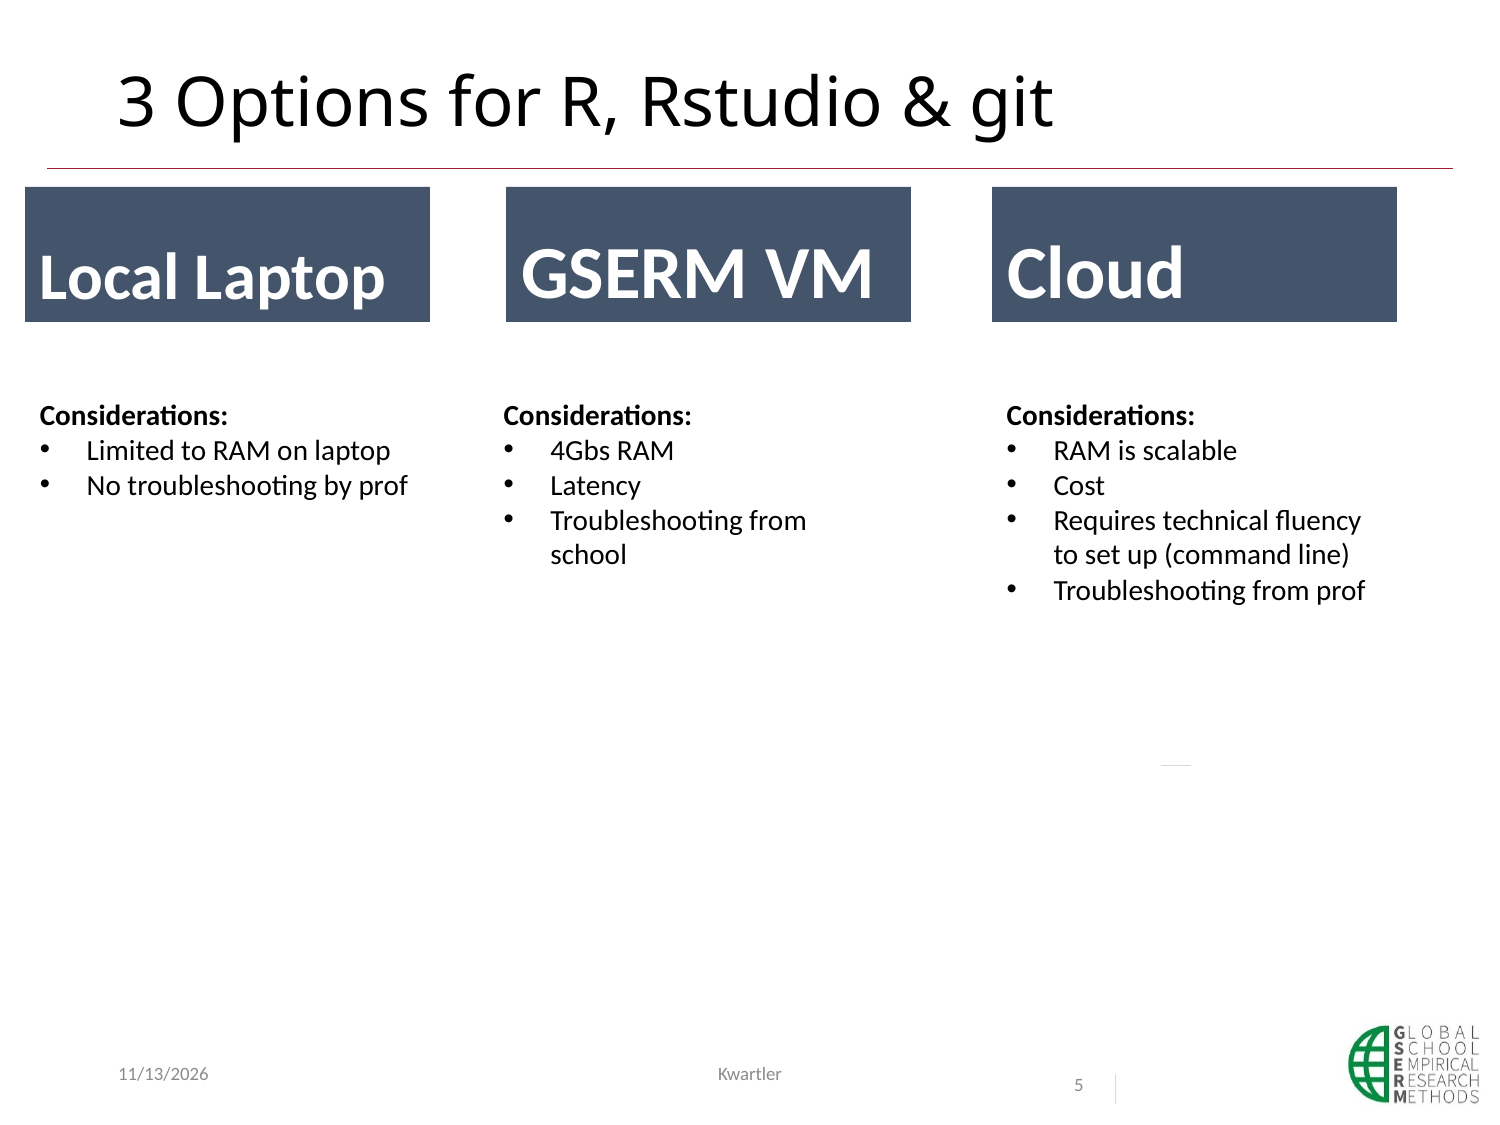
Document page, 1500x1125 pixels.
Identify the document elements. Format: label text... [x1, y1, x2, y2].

text_box Considerations: Limited to RAM on laptop No troubleshooting by prof [24, 388, 430, 544]
list Local Laptop [25, 186, 430, 322]
text_box GSERM VM [506, 186, 911, 322]
picture [1342, 1017, 1500, 1106]
title 3 Options for R, Rstudio & git [103, 59, 1397, 157]
text_box Considerations: 4Gbs RAM Latency Troubleshooting from school [488, 388, 894, 614]
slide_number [103, 1042, 441, 1103]
slide_number 5 [1059, 1042, 1200, 1103]
footer Kwartler [496, 1042, 1004, 1103]
list Cloud [992, 186, 1397, 322]
text_box Considerations: RAM is scalable Cost Requires technical fluency to set up (command line) Troubleshooting from prof [991, 388, 1397, 649]
